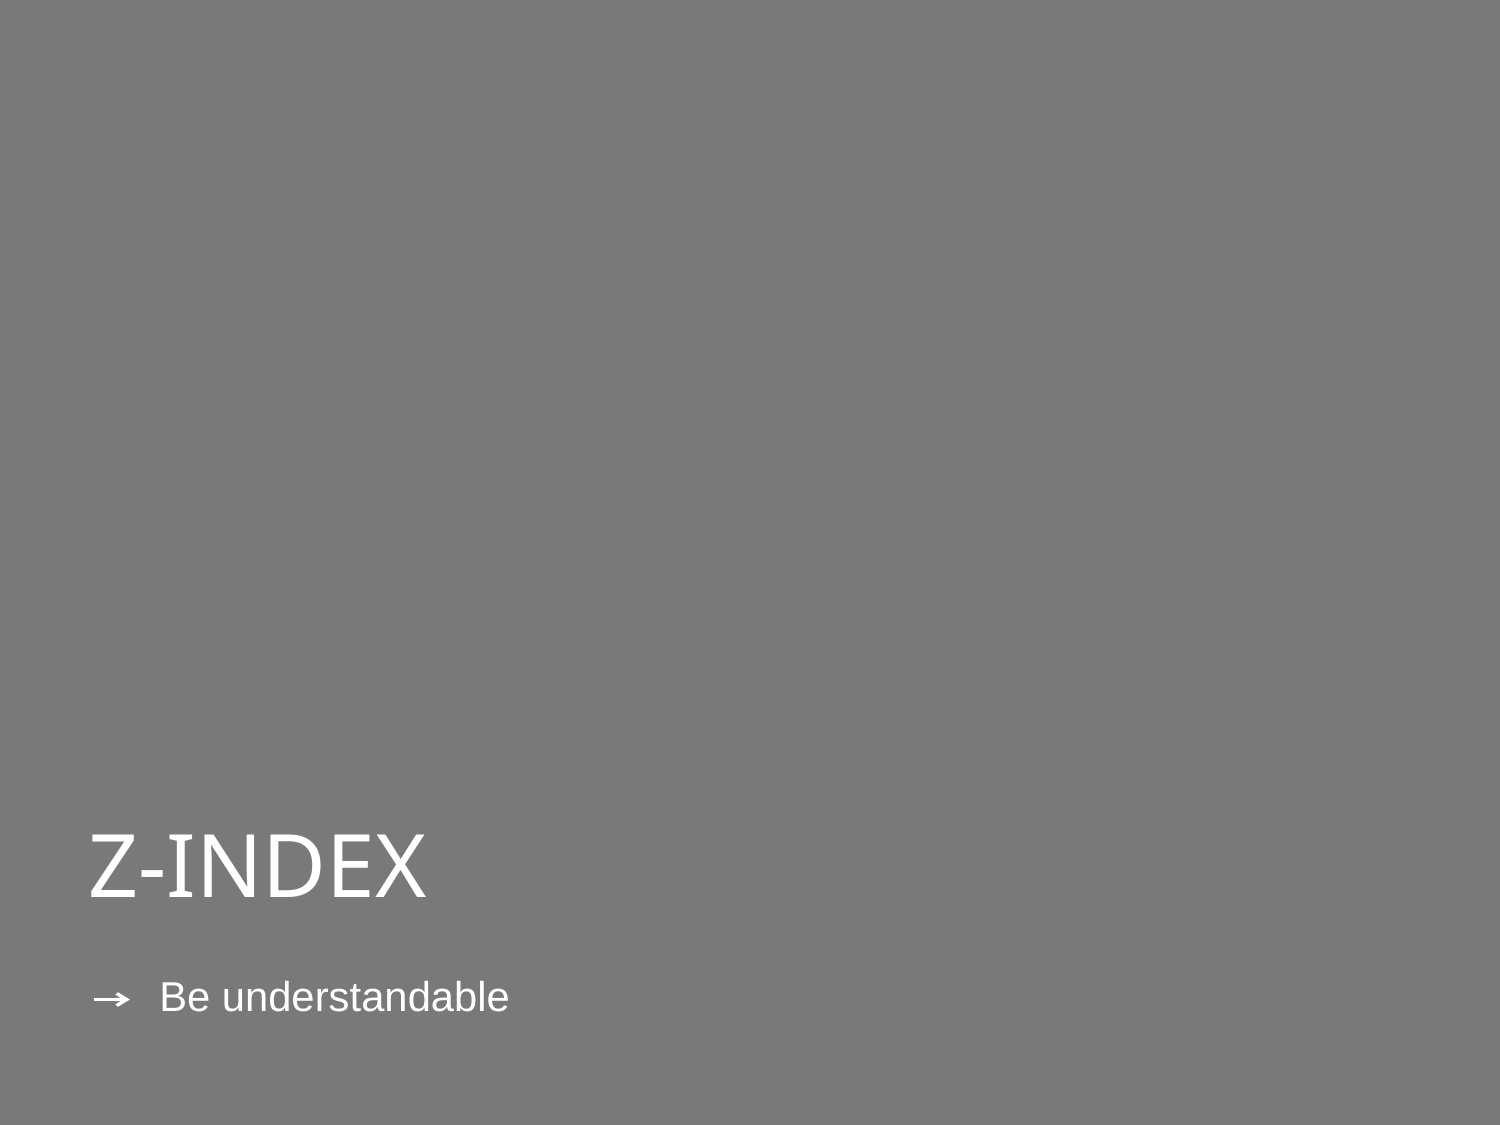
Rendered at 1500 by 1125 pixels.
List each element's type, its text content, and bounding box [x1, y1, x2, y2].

list Z-INDEX [88, 562, 691, 917]
list Be understandable [159, 975, 1317, 1030]
